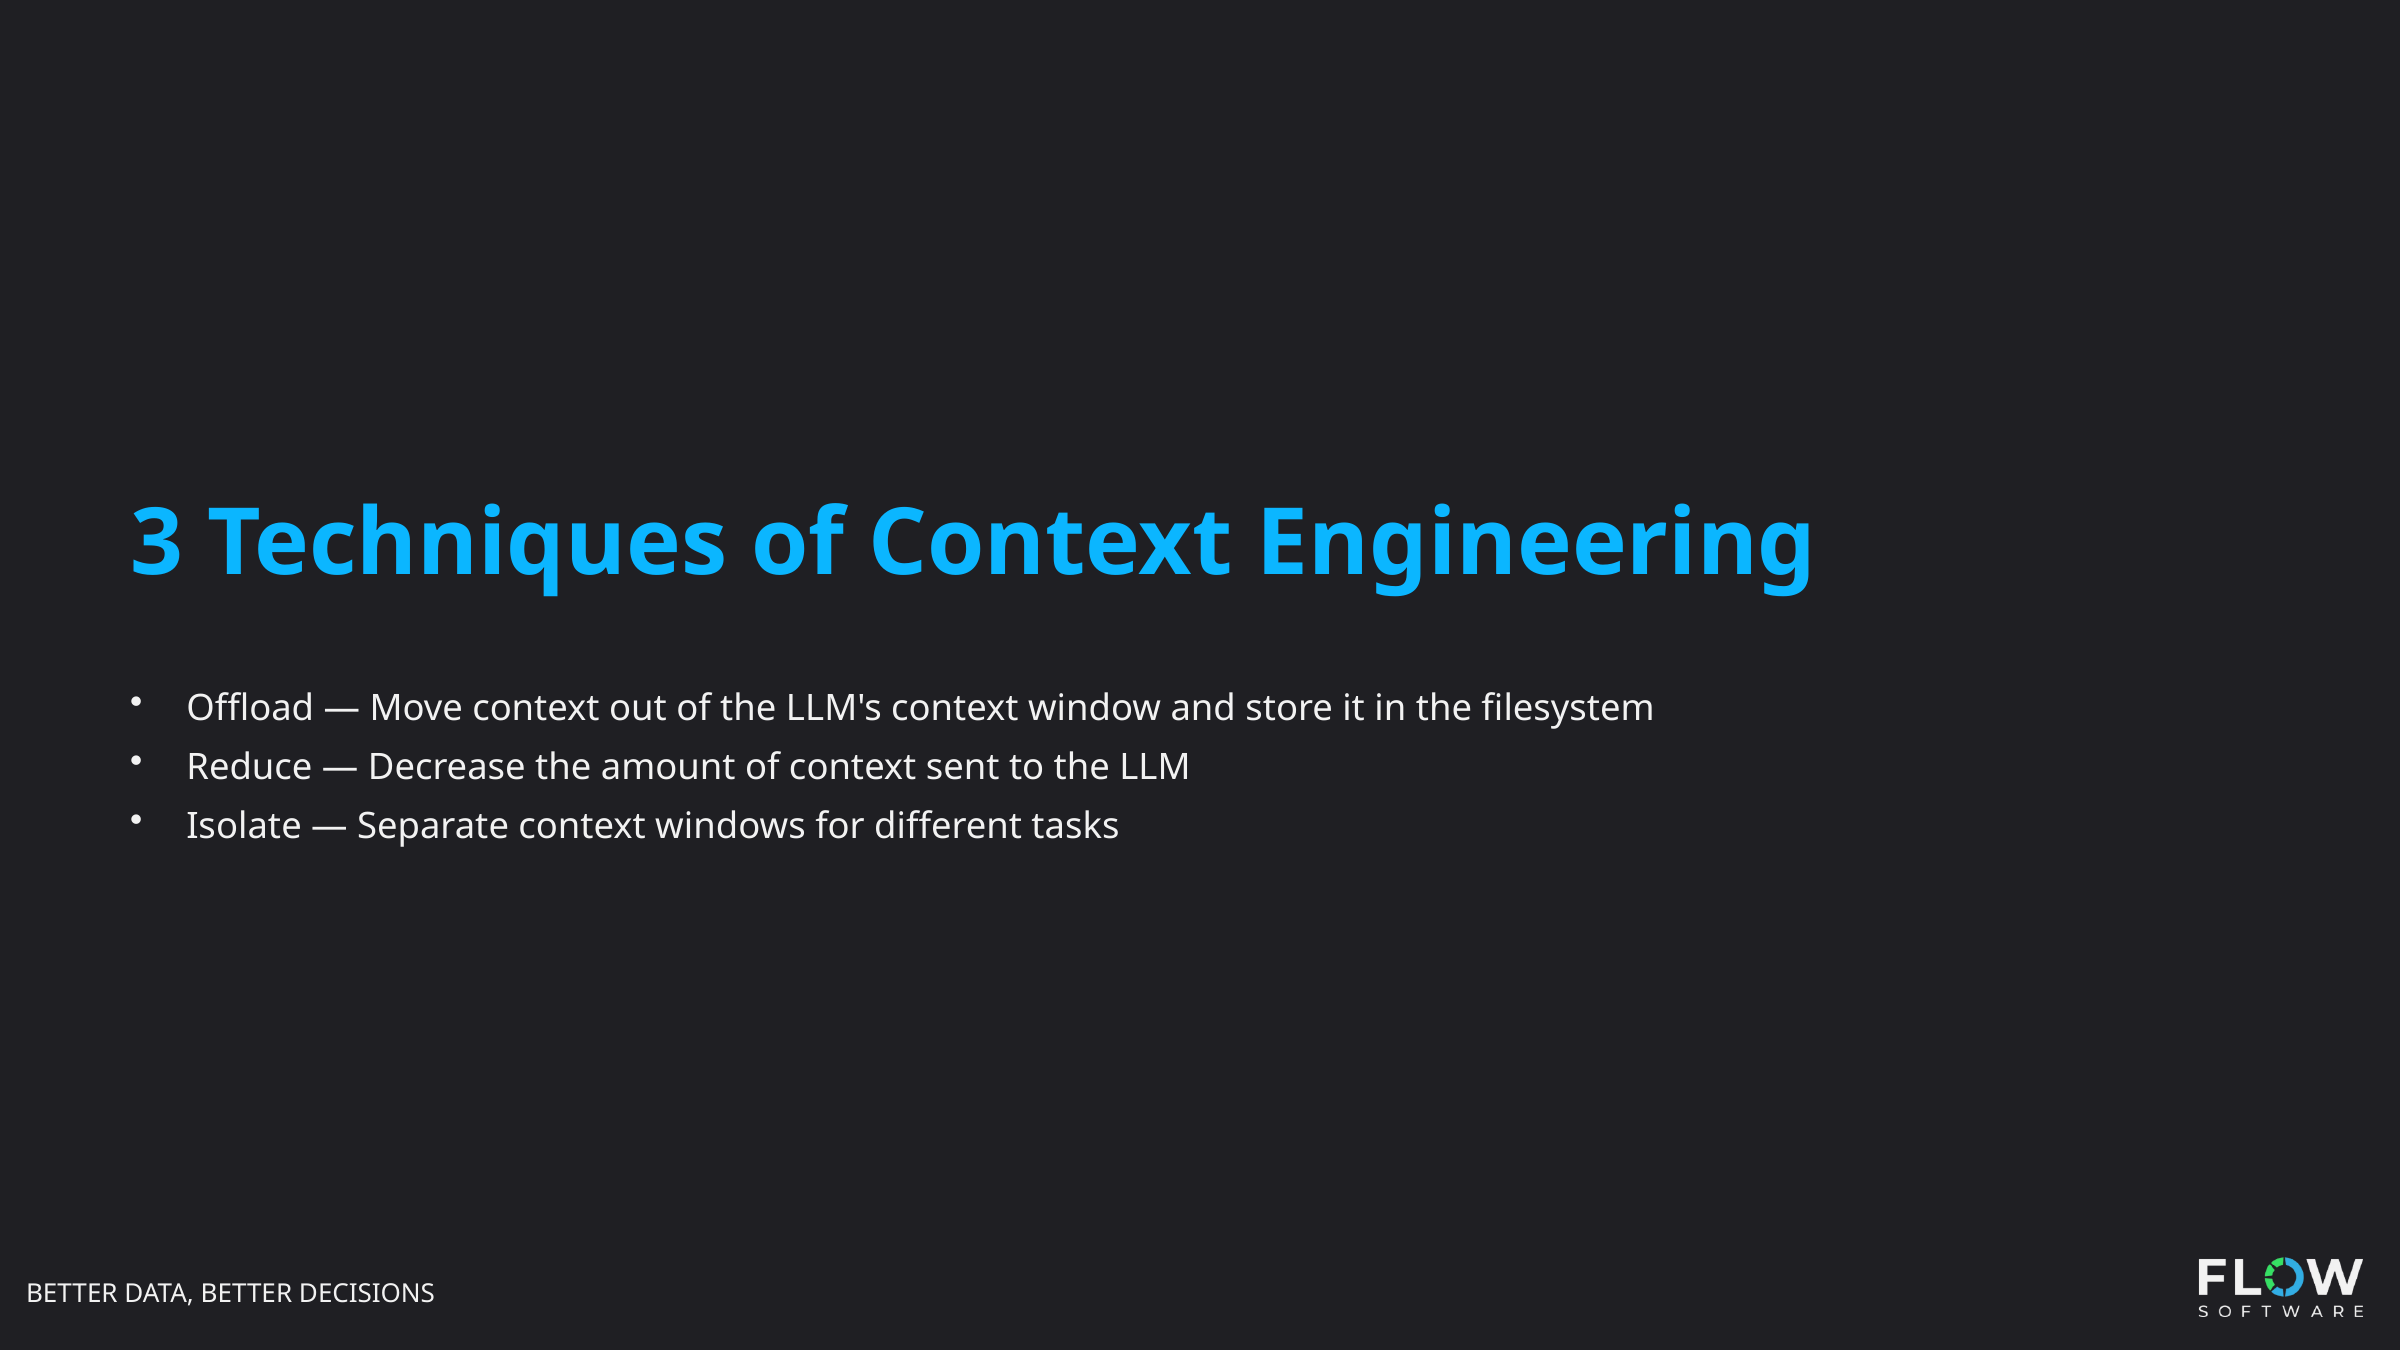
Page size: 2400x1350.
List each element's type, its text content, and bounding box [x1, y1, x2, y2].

text_box 3 Techniques of Context Engineering [130, 477, 1869, 594]
picture [2187, 1257, 2374, 1317]
text_box Offload — Move context out of the LLM's context window and store it in the filesystem Reduce — Decrease the amount of context sent to the LLM Isolate — Separate context windows for different tasks [130, 668, 2270, 873]
text_box BETTER DATA, BETTER DECISIONS [26, 1265, 459, 1308]
